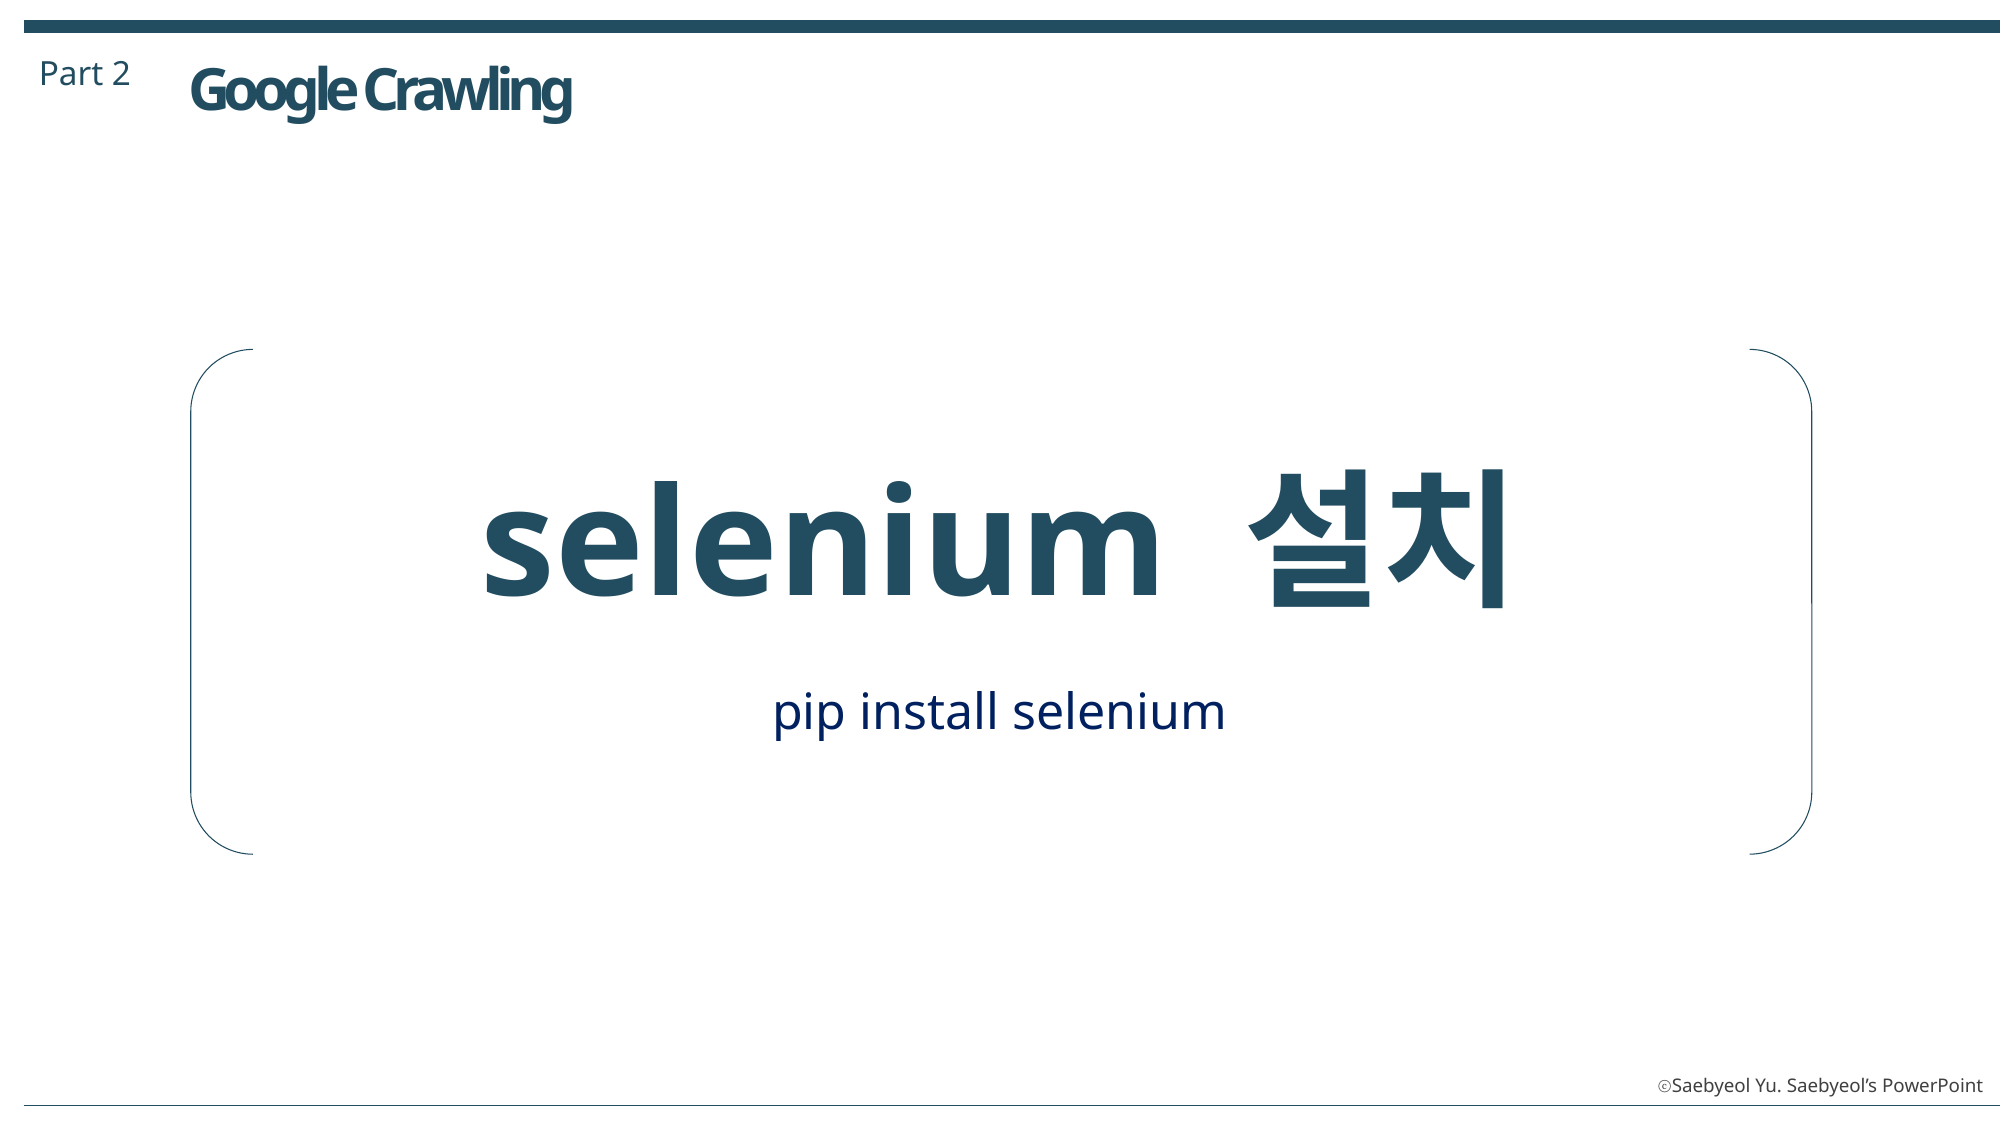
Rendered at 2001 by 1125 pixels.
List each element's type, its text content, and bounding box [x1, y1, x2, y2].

text_box [190, 348, 1813, 855]
text_box Google Crawling [173, 44, 592, 130]
text_box Part 2 [24, 44, 147, 100]
